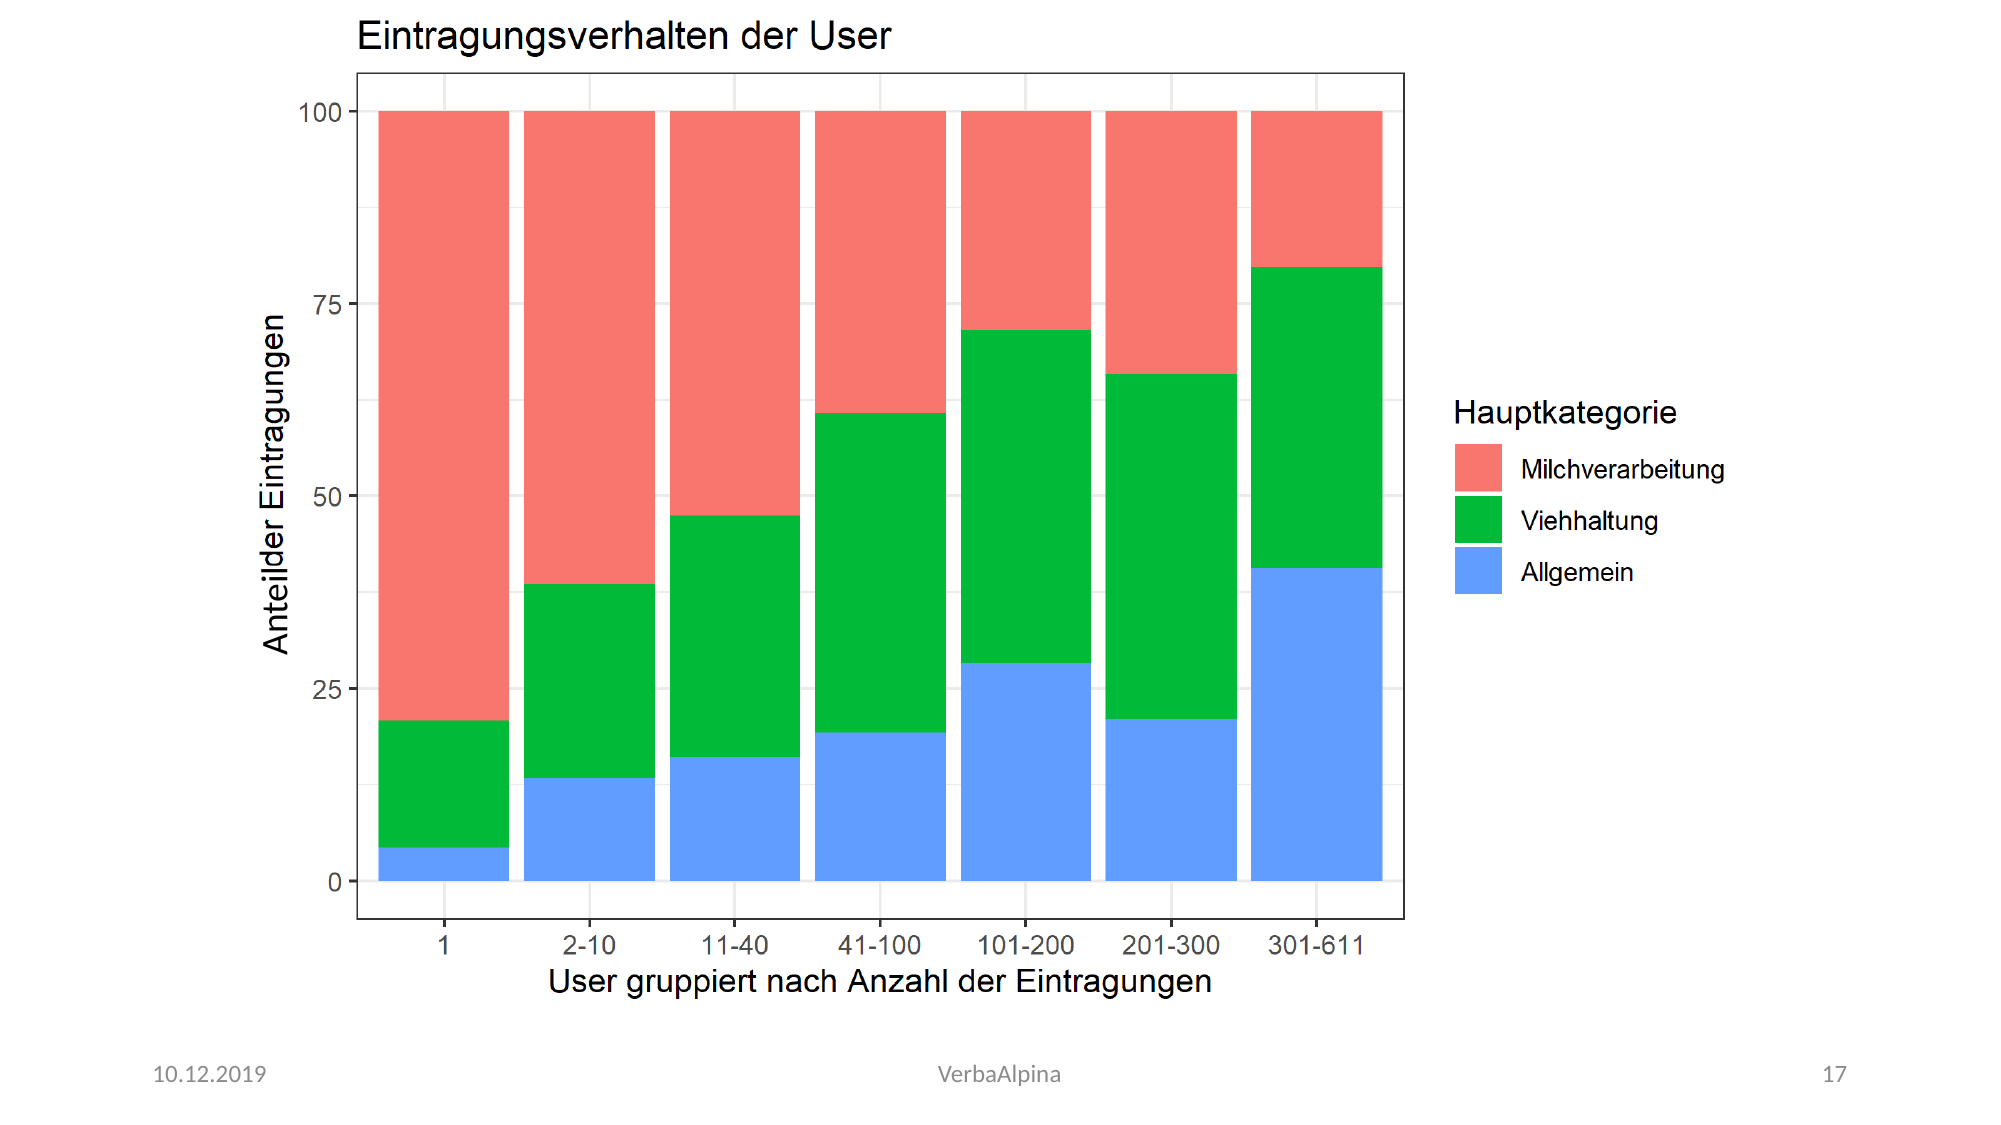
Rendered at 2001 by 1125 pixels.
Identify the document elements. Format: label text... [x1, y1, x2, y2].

footer VerbaAlpina [662, 1042, 1338, 1103]
slide_number 17 [1412, 1042, 1863, 1103]
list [241, 3, 1758, 1014]
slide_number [137, 1042, 588, 1103]
